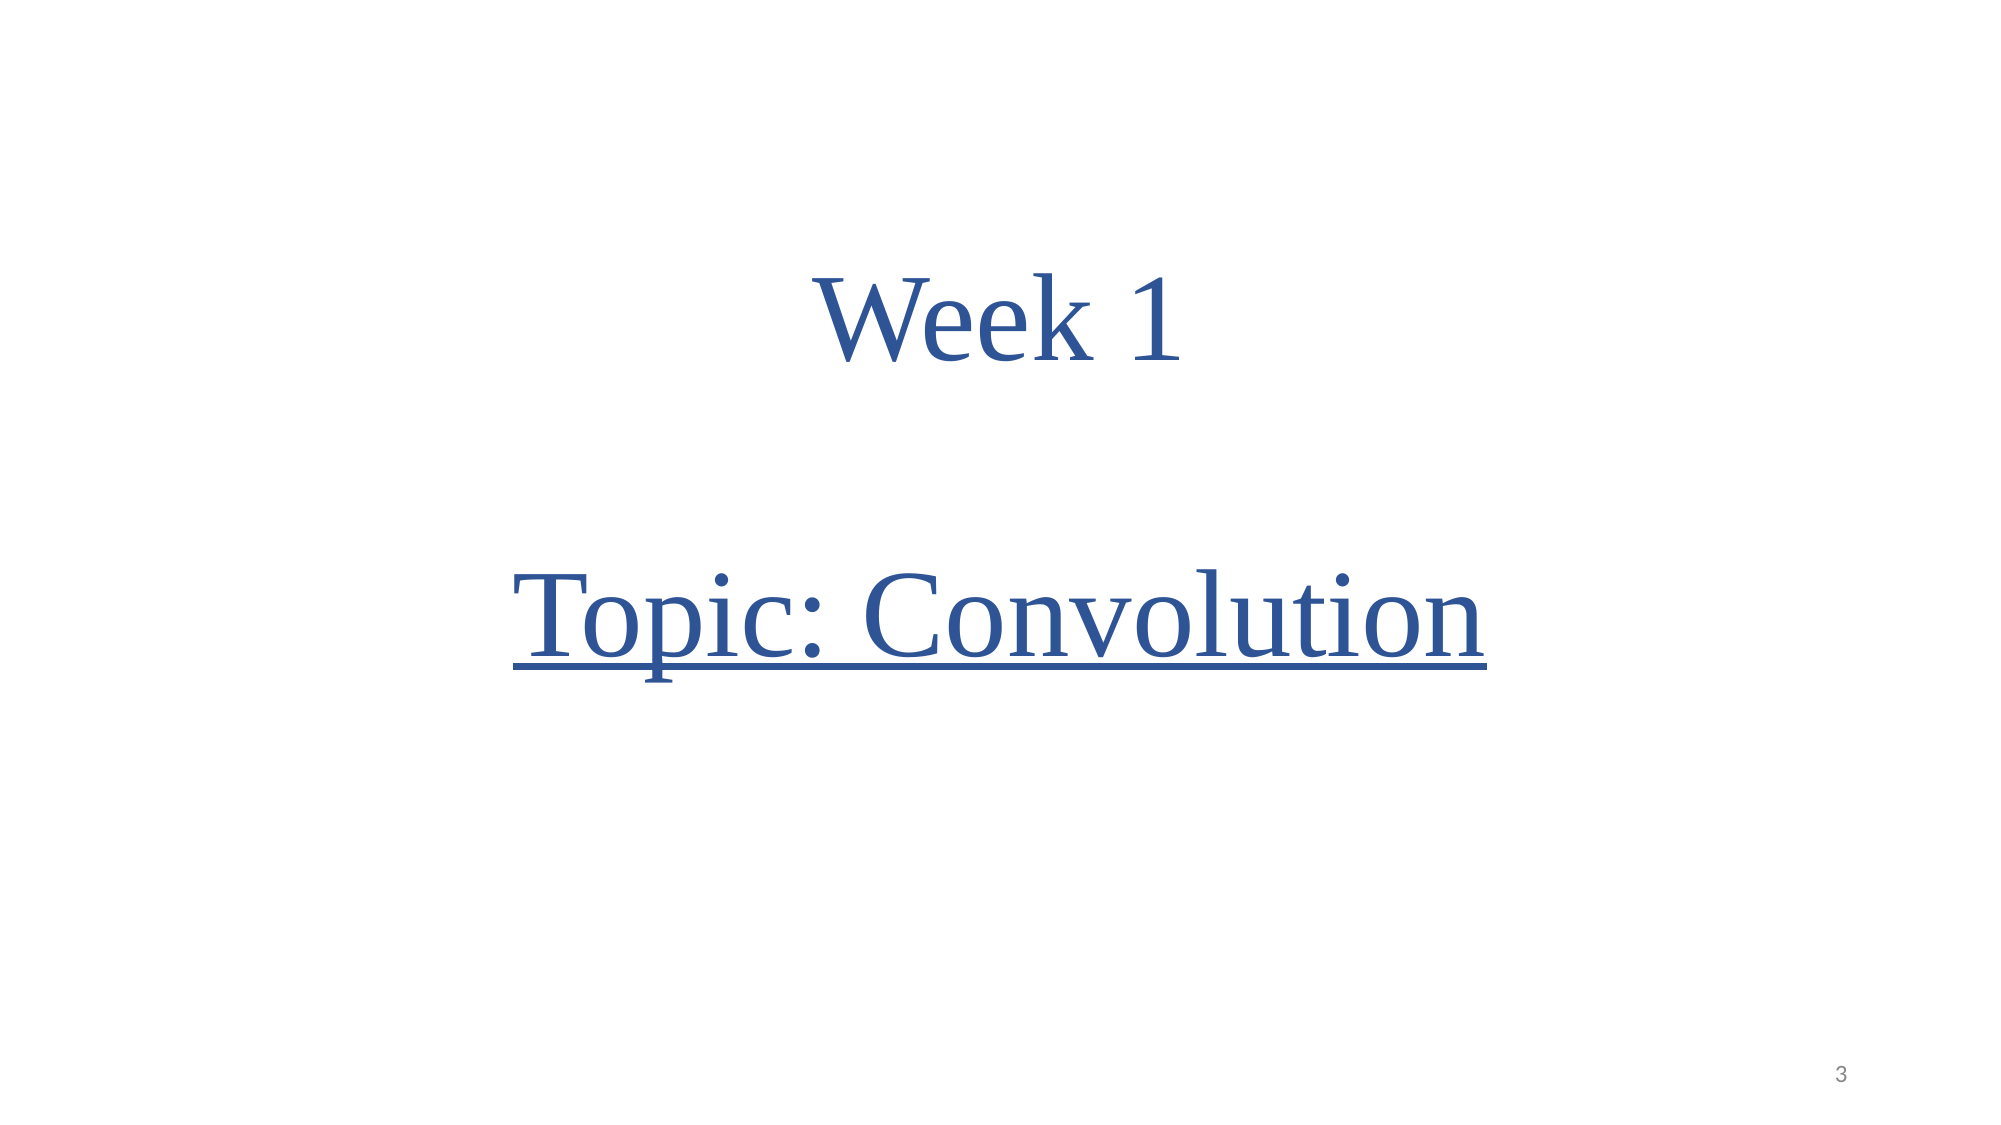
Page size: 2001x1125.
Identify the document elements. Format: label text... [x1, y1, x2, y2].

text_box Topic: Convolution [249, 479, 1750, 691]
title Week 1 [249, 184, 1750, 396]
slide_number ‹#› [1412, 1042, 1863, 1103]
